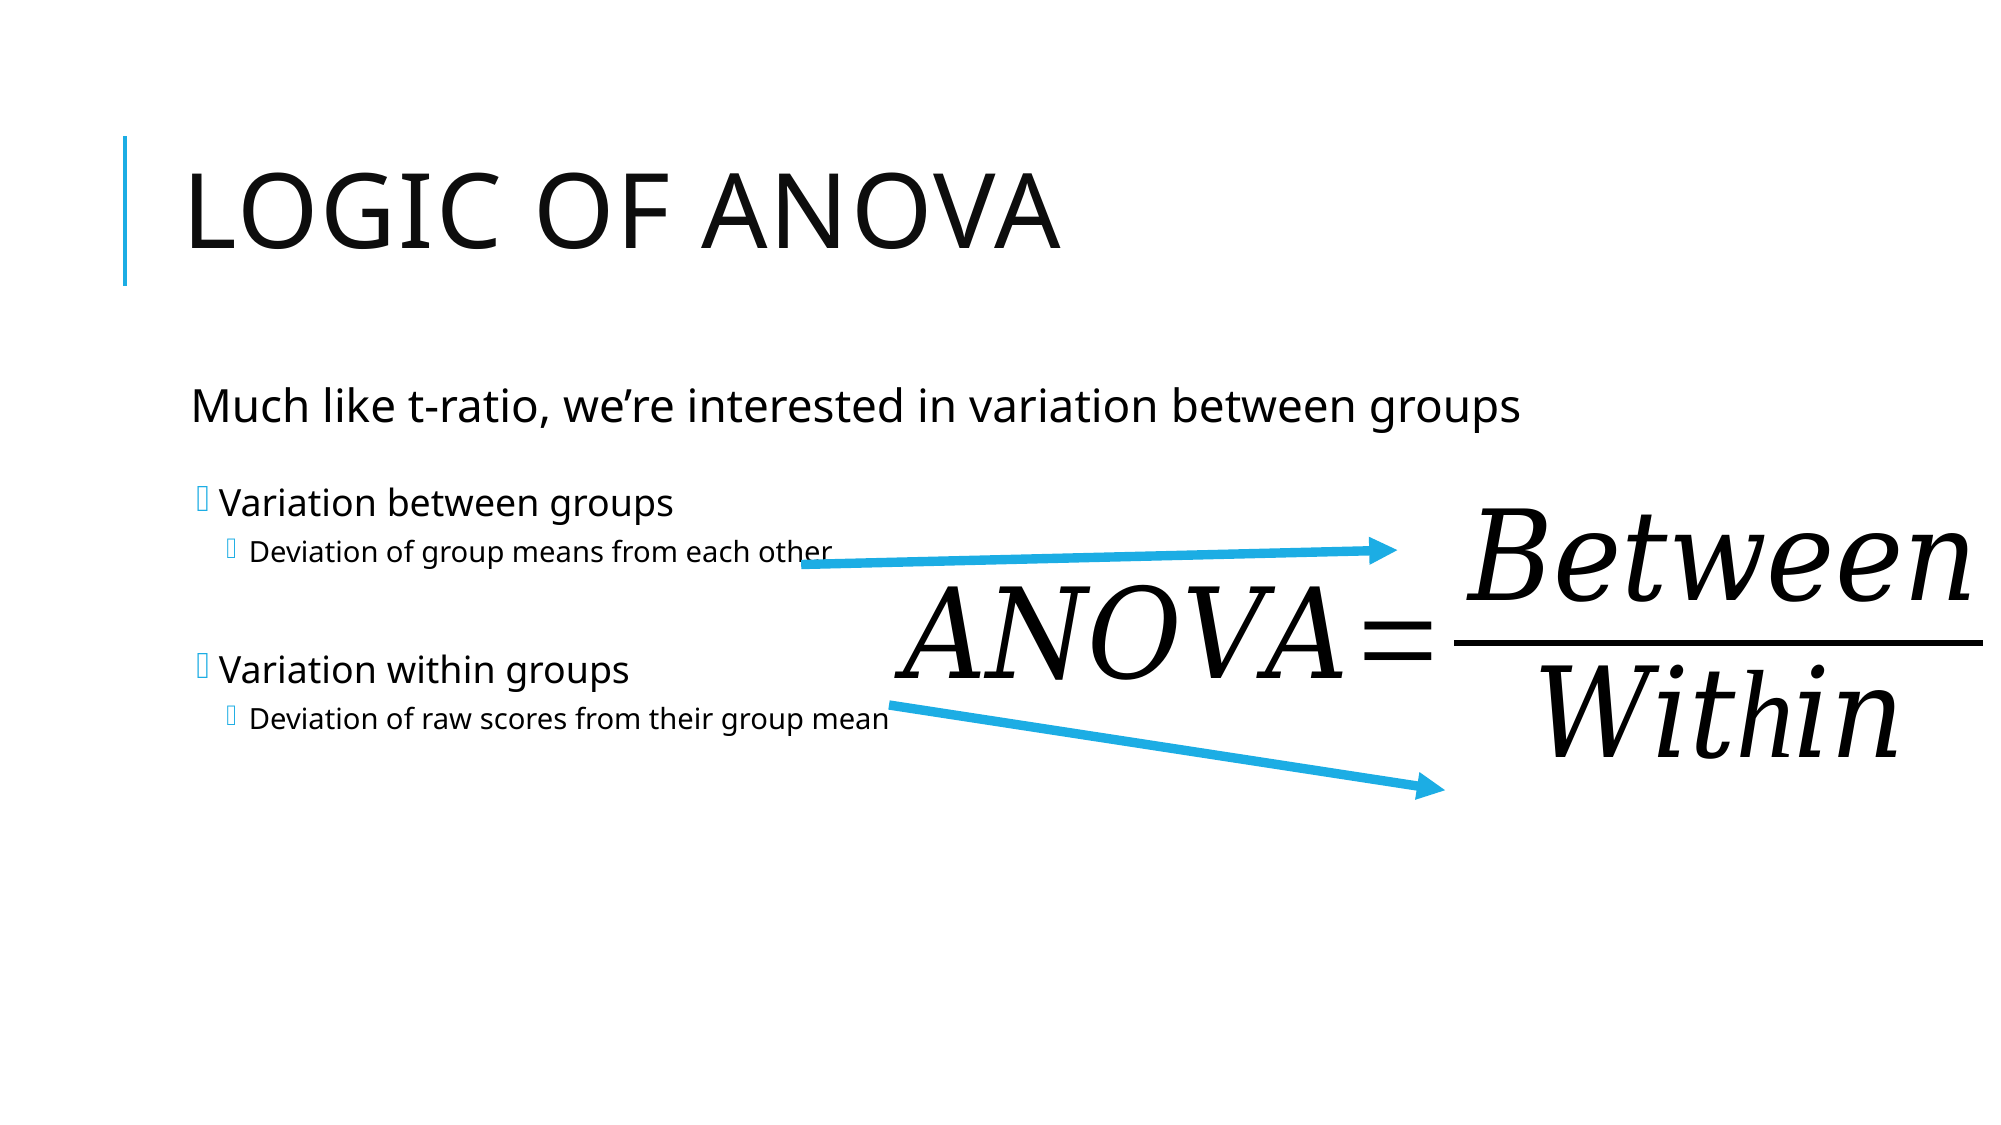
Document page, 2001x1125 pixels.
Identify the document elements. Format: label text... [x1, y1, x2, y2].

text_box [888, 704, 1446, 791]
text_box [800, 549, 1398, 565]
title Logic of ANOVA [168, 96, 1763, 342]
list Much like t-ratio, we’re interested in variation between groups Variation between groups Deviation of group means from each other Variation within groups Deviation of raw scores from their group mean [168, 375, 1763, 1035]
